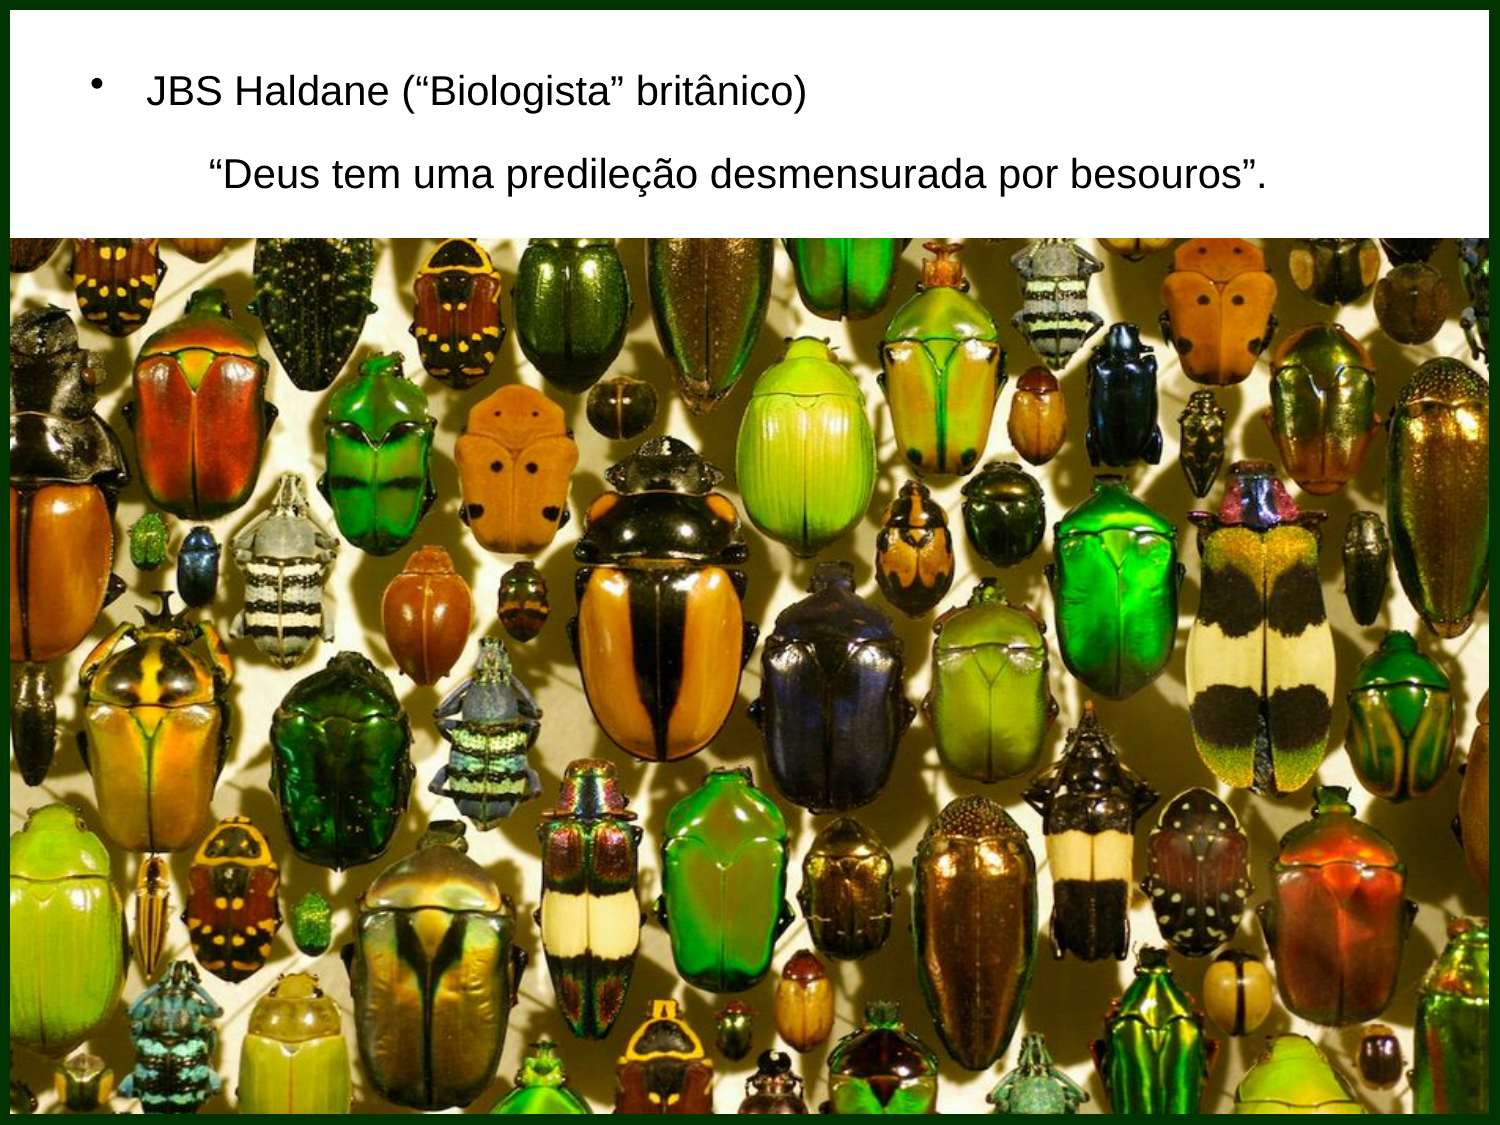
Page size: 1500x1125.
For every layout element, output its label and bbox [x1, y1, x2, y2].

text_box [0, 0, 1500, 239]
picture [0, 239, 1500, 1125]
